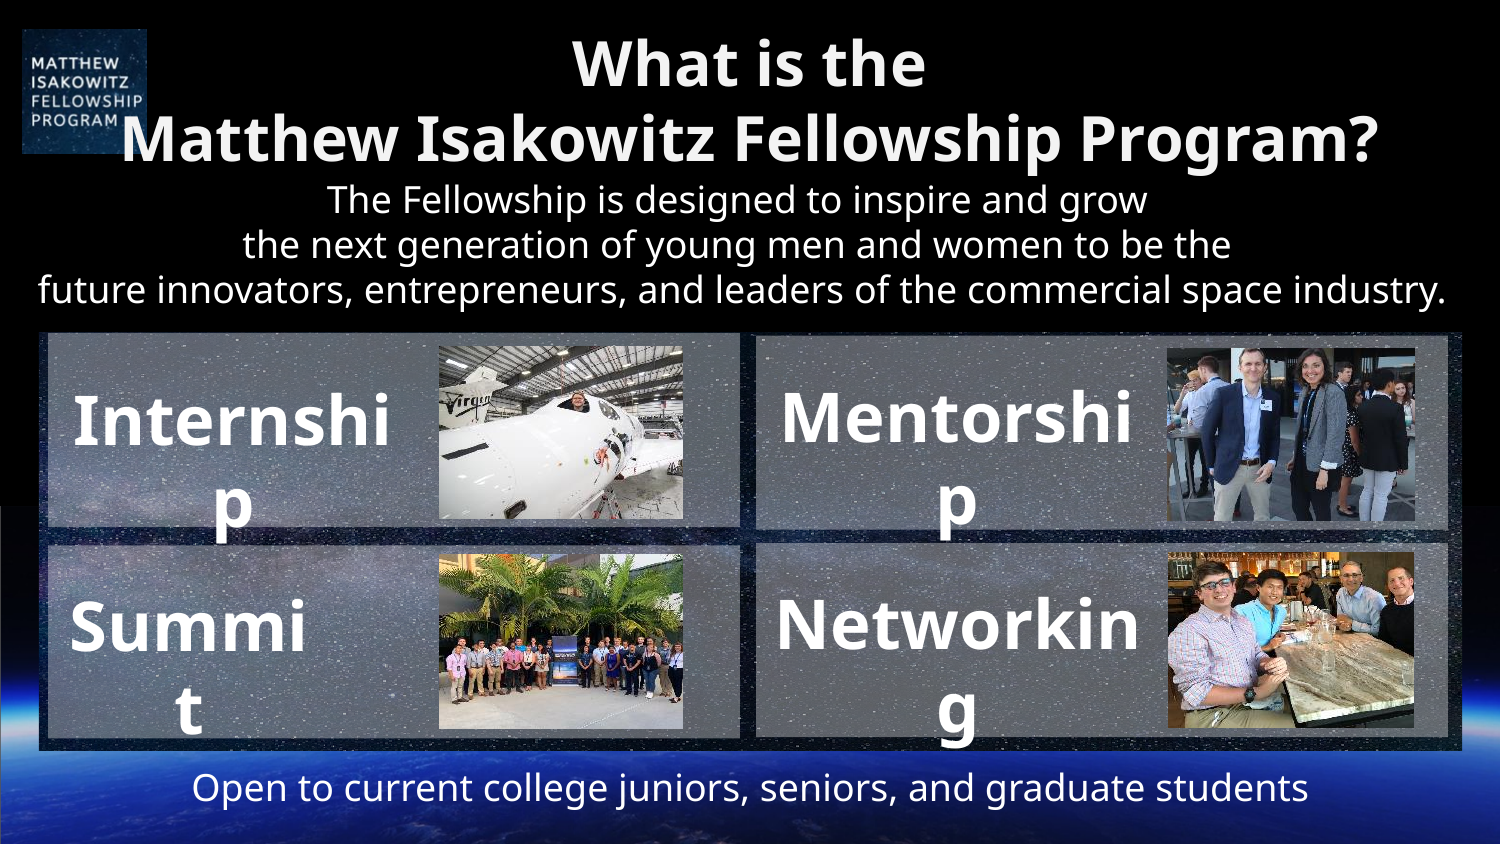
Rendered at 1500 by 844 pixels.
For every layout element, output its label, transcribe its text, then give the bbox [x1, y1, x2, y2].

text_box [739, 542, 1449, 738]
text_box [47, 545, 735, 739]
text_box The Fellowship is designed to inspire and grow the next generation of young men and women to be the future innovators, entrepreneurs, and leaders of the commercial space industry. [0, 160, 1486, 336]
text_box What is the Matthew Isakowitz Fellowship Program? [38, 9, 1462, 134]
text_box Open to current college juniors, seniors, and graduate students [53, 759, 1448, 844]
picture [21, 28, 147, 154]
picture [2, 332, 1500, 844]
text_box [755, 335, 1449, 530]
